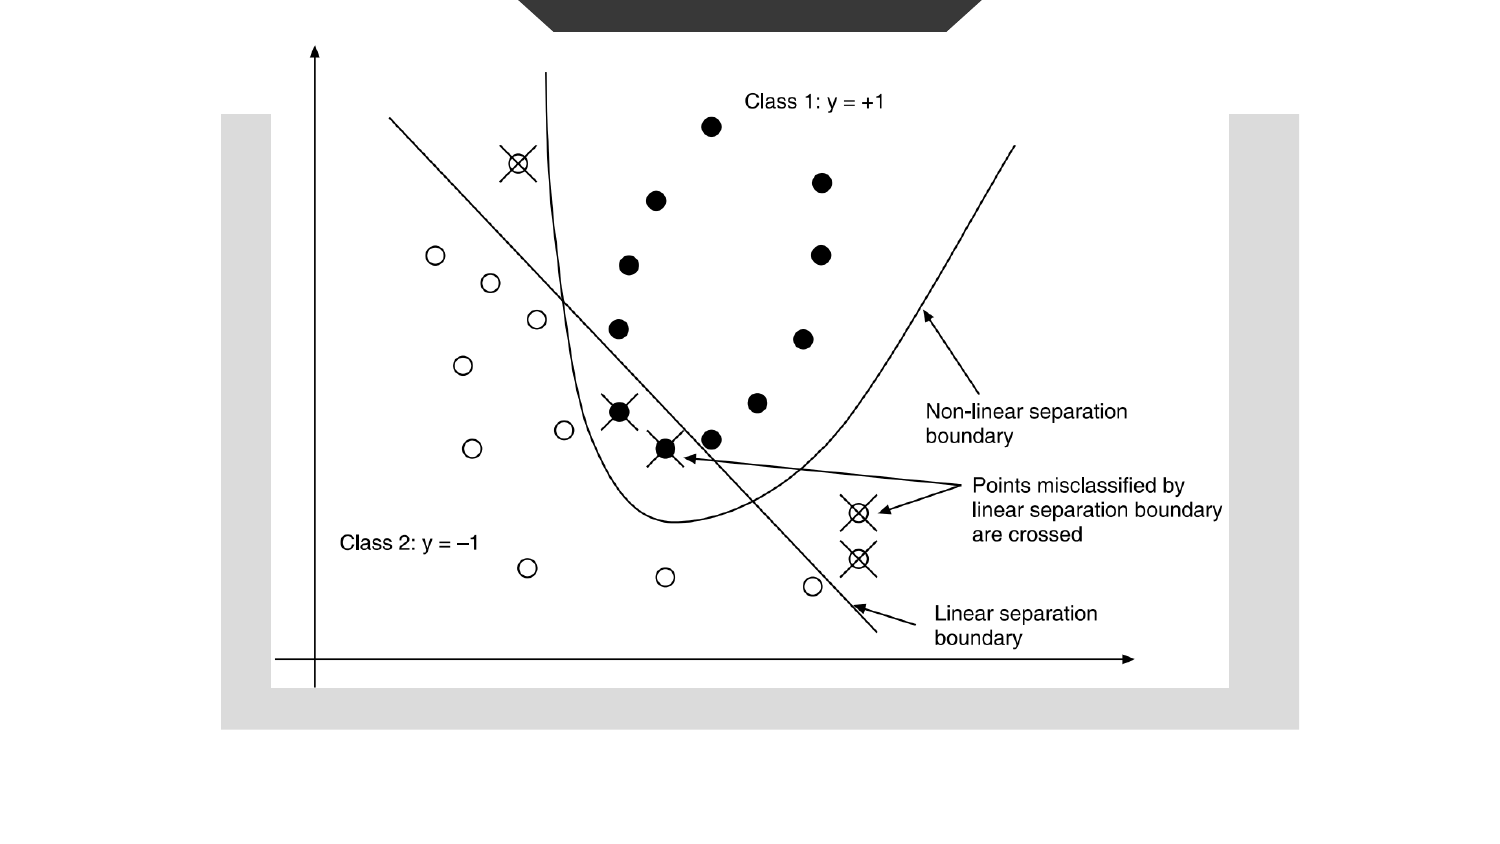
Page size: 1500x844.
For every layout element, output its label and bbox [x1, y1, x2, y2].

picture [271, 32, 1229, 688]
